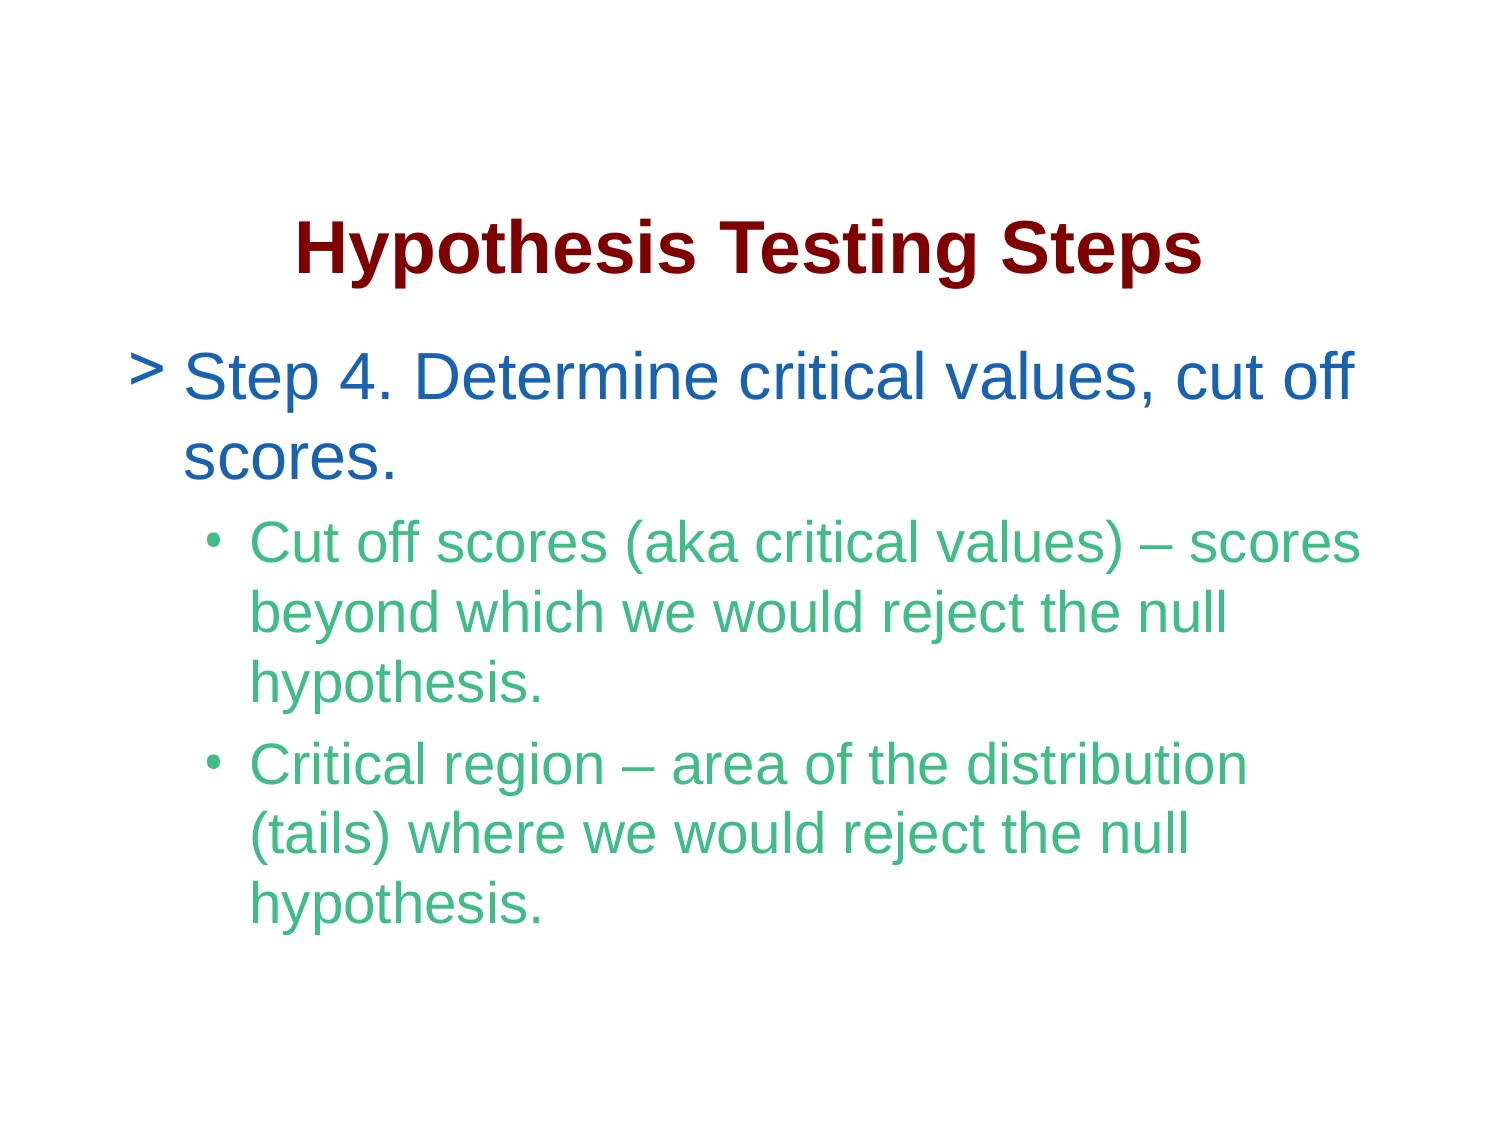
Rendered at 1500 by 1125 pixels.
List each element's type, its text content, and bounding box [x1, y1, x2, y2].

title Hypothesis Testing Steps [112, 199, 1388, 288]
list Step 4. Determine critical values, cut off scores. Cut off scores (aka critical values) – scores beyond which we would reject the null hypothesis. Critical region – area of the distribution (tails) where we would reject the null hypothesis. [112, 324, 1388, 1001]
